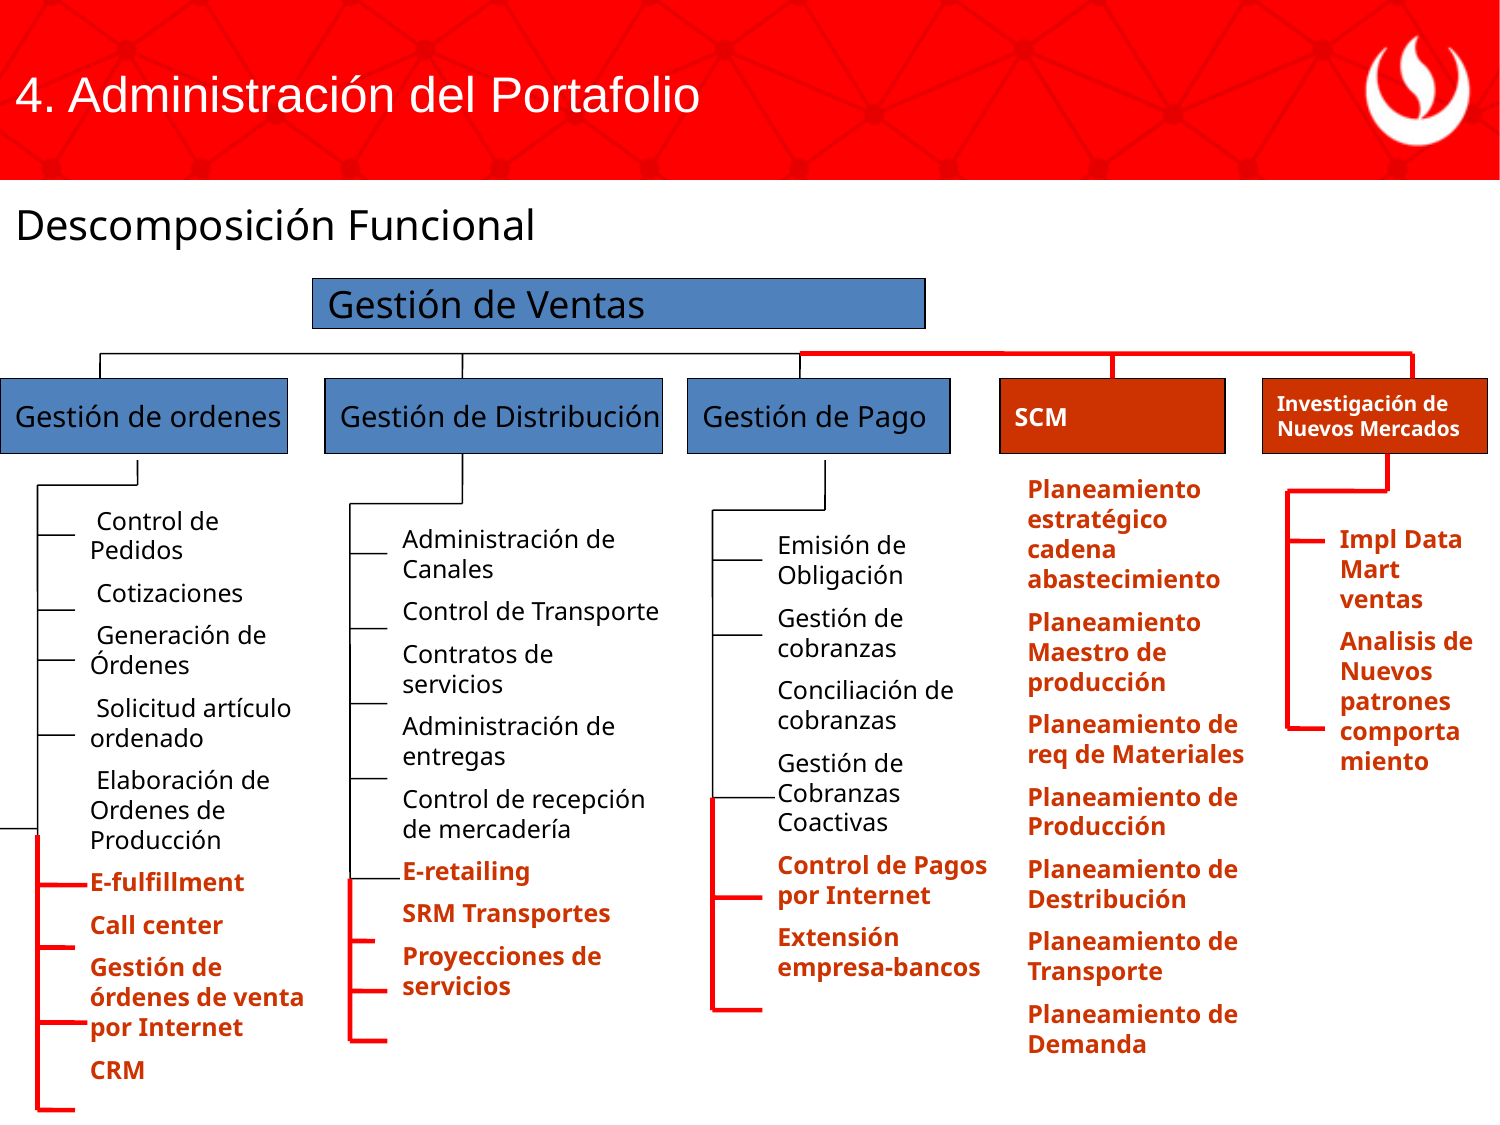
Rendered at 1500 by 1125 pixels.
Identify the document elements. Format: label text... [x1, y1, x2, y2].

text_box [37, 459, 326, 1125]
text_box Gestión de Pago [687, 378, 794, 454]
text_box Planeamiento estratégico cadena abastecimiento Planeamiento Maestro de producción Planeamiento de req de Materiales Planeamiento de Producción Planeamiento de Destribución Planeamiento de Transporte Planeamiento de Demanda [1016, 466, 1263, 1108]
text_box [1287, 453, 1500, 907]
text_box Gestión de ordenes [0, 378, 288, 454]
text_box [712, 459, 1013, 1108]
text_box Gestión de Ventas [312, 278, 925, 329]
title 4. Administración del Portafolio [0, 0, 1350, 187]
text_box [799, 353, 1488, 454]
text_box Gestión de Distribución [324, 378, 663, 454]
text_box Descomposición Funcional [0, 186, 1200, 261]
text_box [349, 453, 676, 1087]
picture [1350, 0, 1500, 180]
